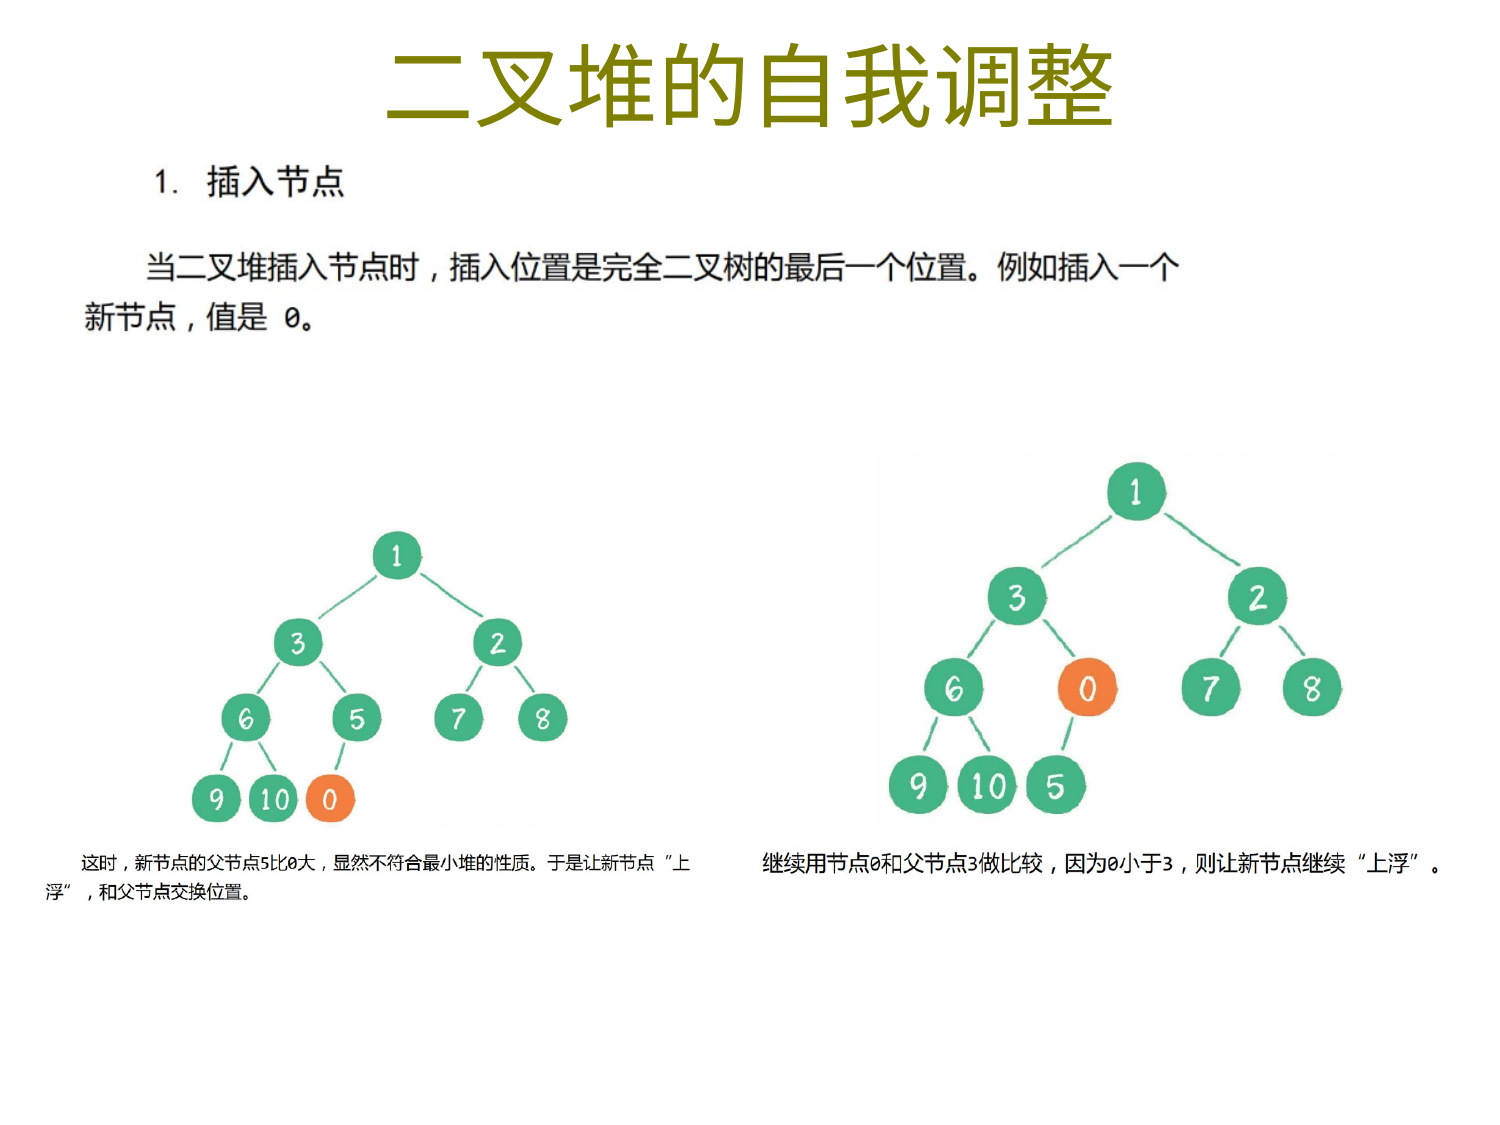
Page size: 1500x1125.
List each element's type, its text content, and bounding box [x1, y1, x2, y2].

picture [737, 432, 1449, 882]
picture [52, 150, 1195, 335]
picture [17, 503, 697, 904]
title 二叉堆的自我调整 [112, 19, 1388, 149]
